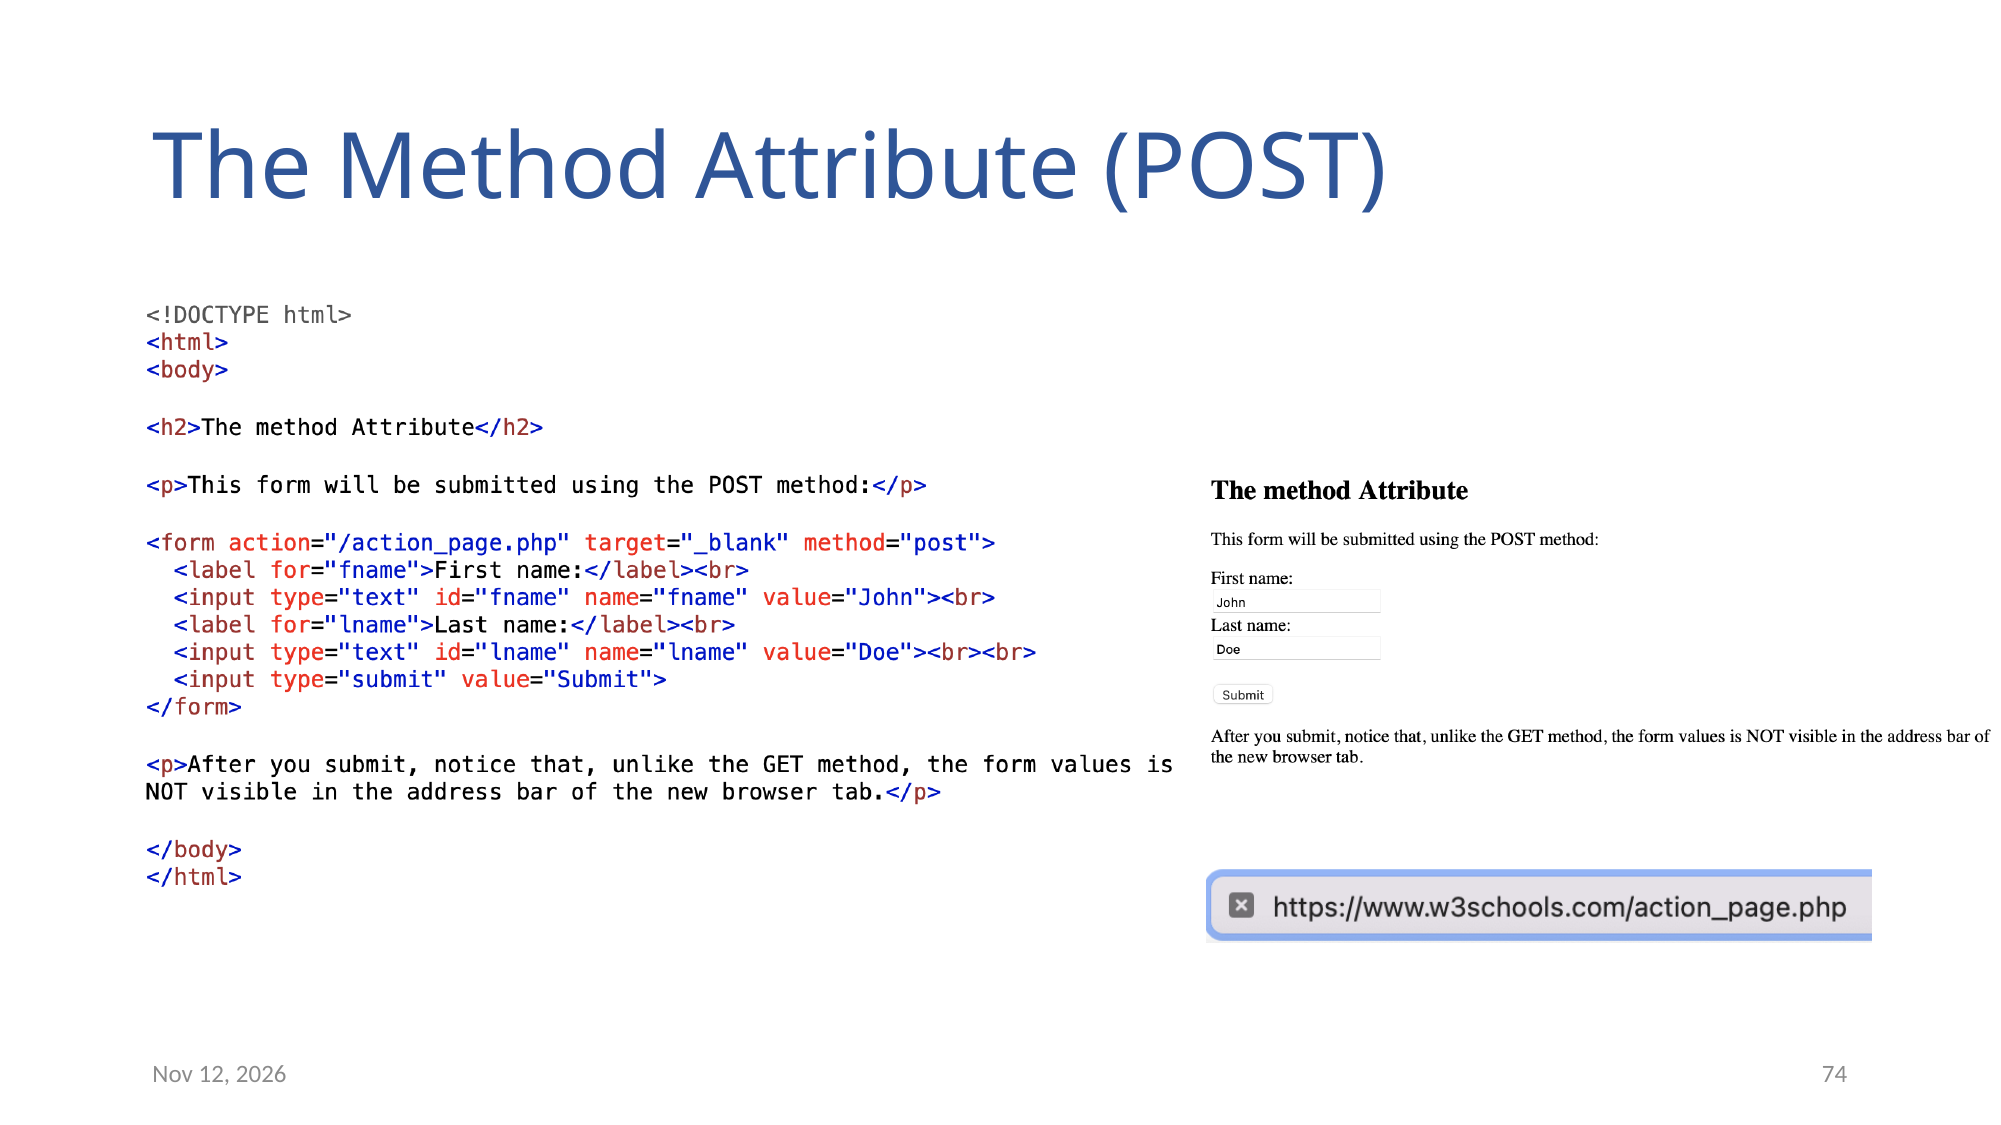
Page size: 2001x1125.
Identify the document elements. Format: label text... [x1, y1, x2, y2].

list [137, 295, 1188, 904]
title The Method Attribute (POST) [137, 59, 1863, 278]
slide_number 13-Jan-24 [137, 1042, 588, 1103]
picture [1206, 468, 2000, 791]
slide_number 74 [1412, 1042, 1863, 1103]
picture [1206, 865, 1872, 943]
